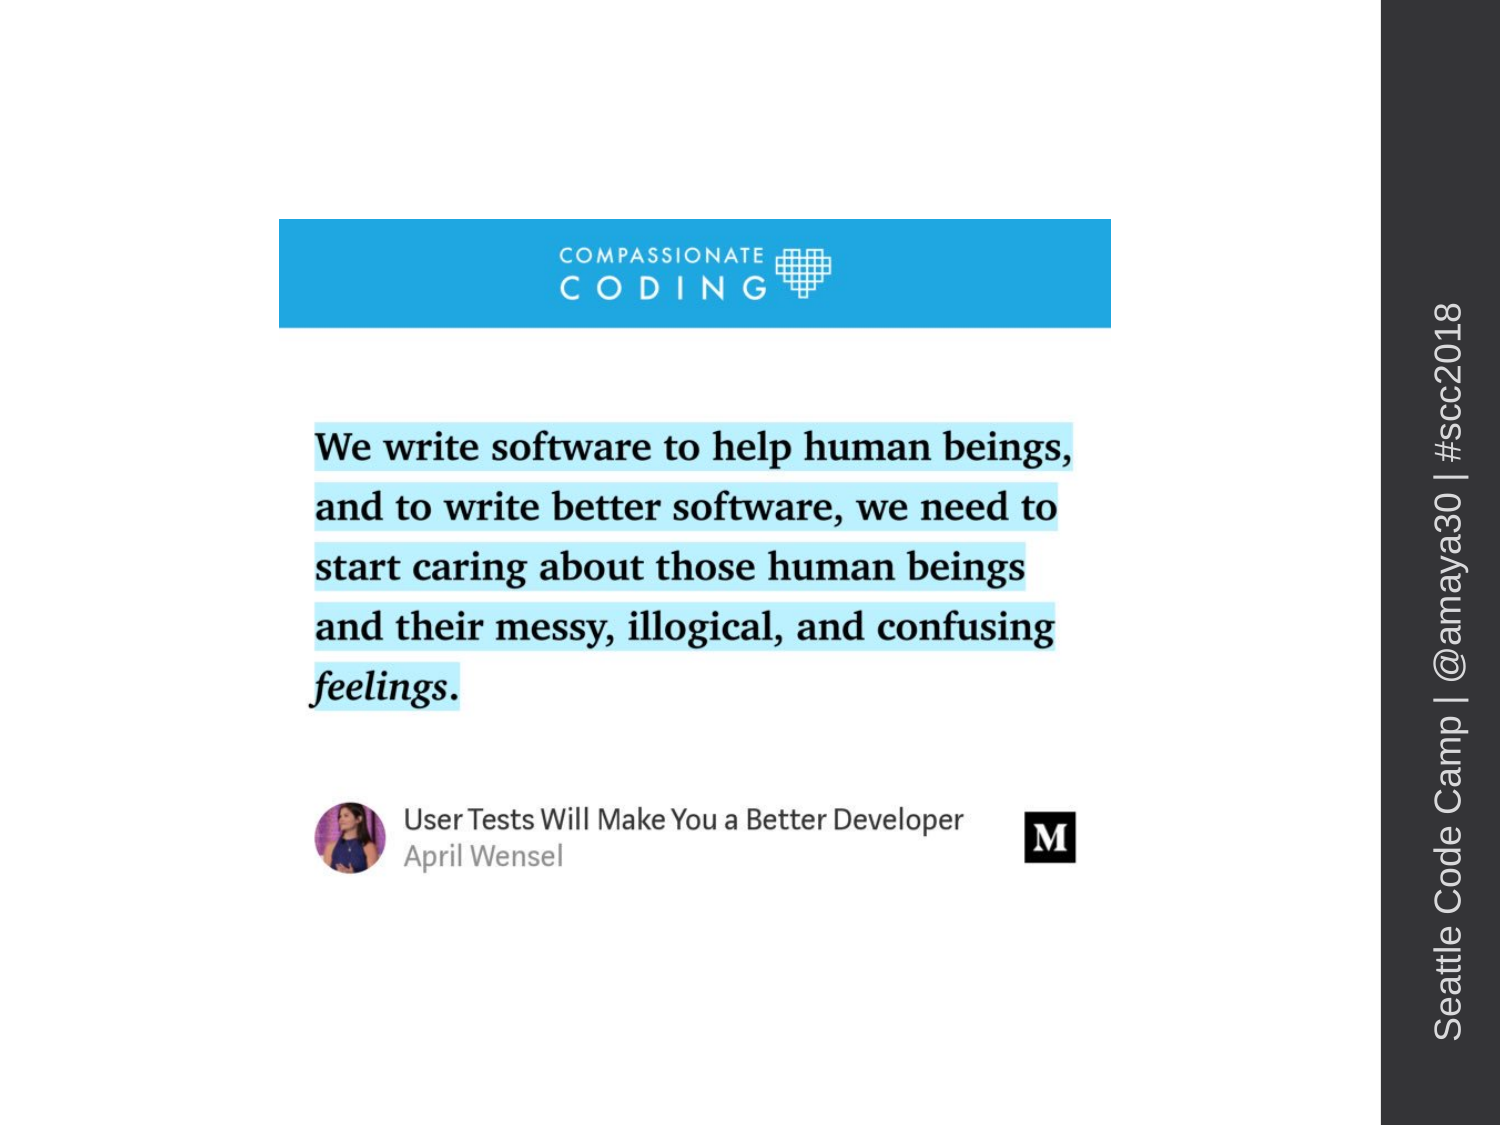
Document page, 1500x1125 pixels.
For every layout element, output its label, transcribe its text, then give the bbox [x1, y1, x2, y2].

picture [278, 219, 1111, 906]
footer Seattle Code Camp | @amaya30 | #scc2018 [1423, 185, 1469, 1058]
